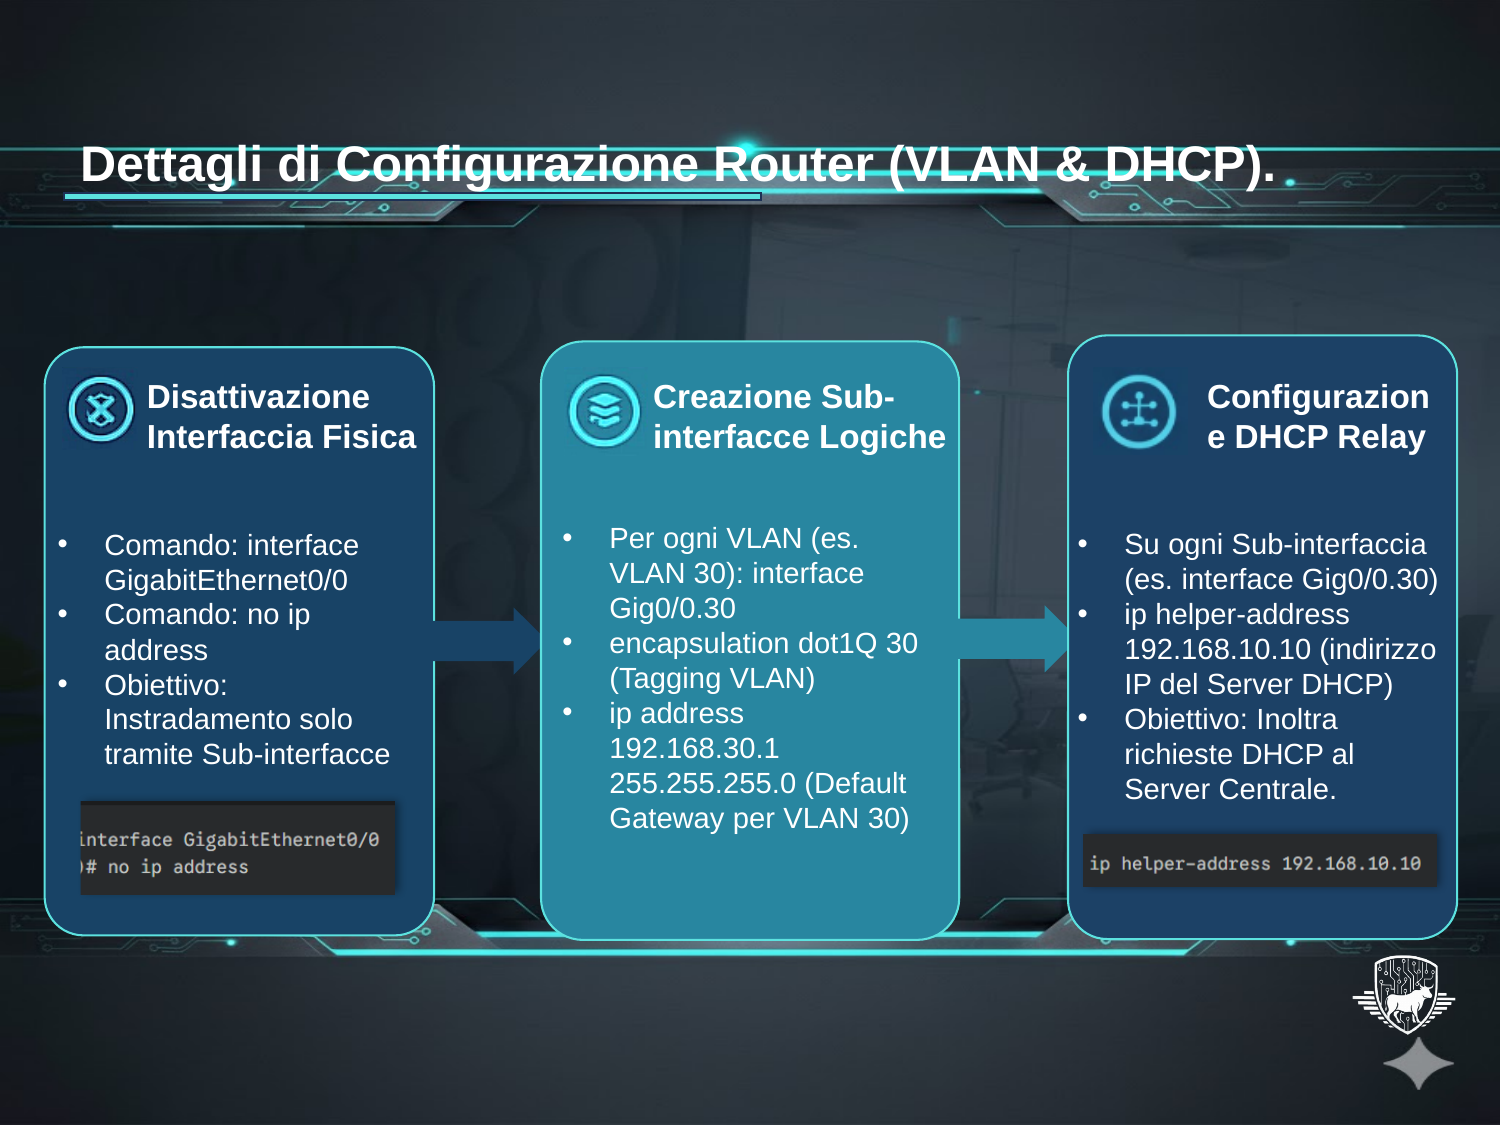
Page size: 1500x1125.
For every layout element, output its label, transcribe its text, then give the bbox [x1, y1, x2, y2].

text_box [63, 192, 762, 201]
title Dettagli di Configurazione Router (VLAN & DHCP). [51, 73, 1500, 201]
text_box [42, 230, 1458, 1051]
picture [0, 0, 1500, 1125]
